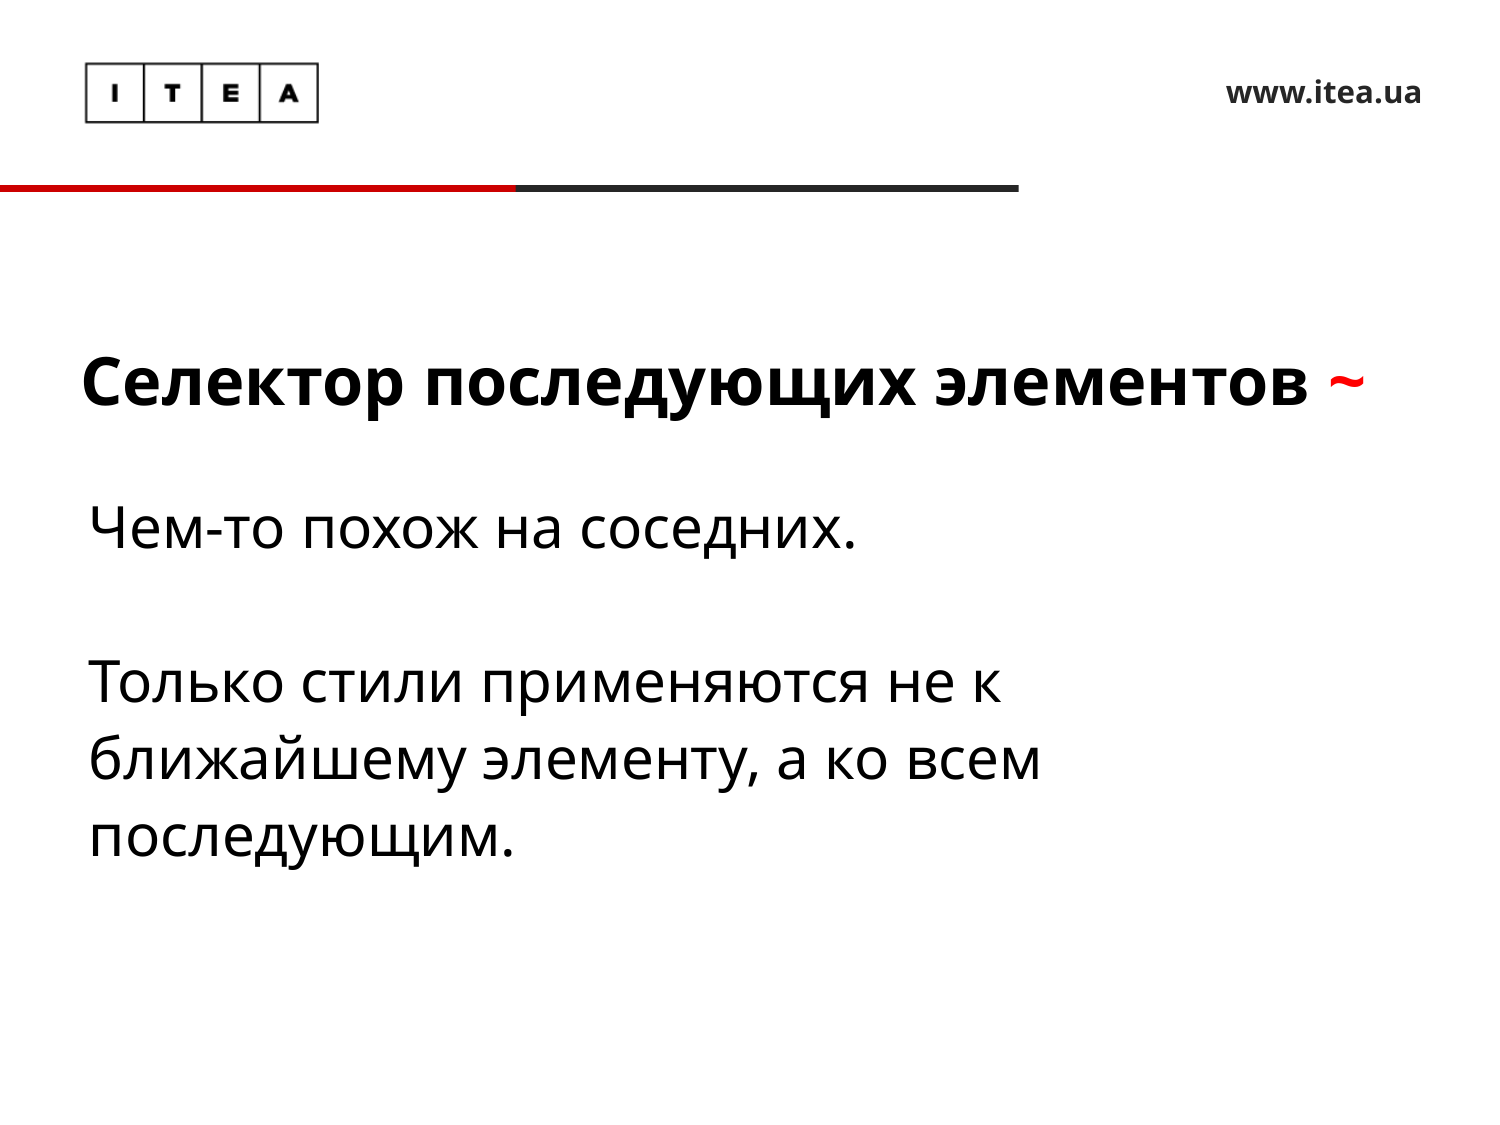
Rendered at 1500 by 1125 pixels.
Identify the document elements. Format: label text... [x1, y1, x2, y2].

list Чем-то похож на соседних. Только стили применяются не к ближайшему элементу, а ко всем последующим. [74, 475, 1397, 1048]
picture [57, 49, 344, 133]
text_box [516, 185, 1019, 192]
text_box [0, 185, 516, 192]
text_box www.itea.ua [1172, 66, 1477, 115]
title Cелектор последующих элементов ~ [65, 323, 1425, 421]
